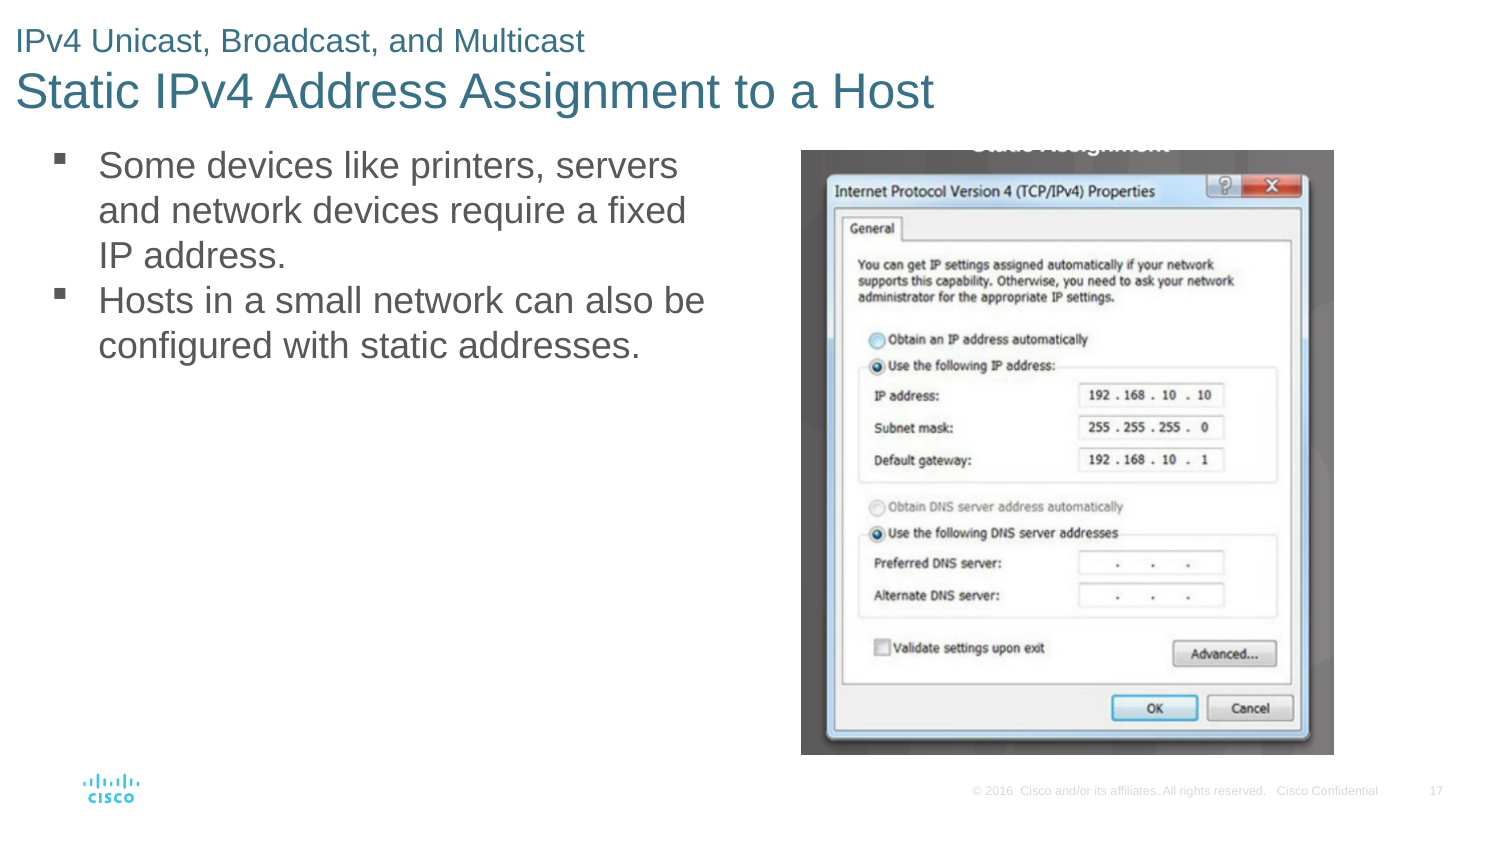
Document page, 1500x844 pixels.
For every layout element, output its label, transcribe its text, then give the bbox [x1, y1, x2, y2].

text_box Some devices like printers, servers and network devices require a fixed IP address. Hosts in a small network can also be configured with static addresses. [36, 133, 725, 374]
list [800, 150, 1334, 756]
title IPv4 Unicast, Broadcast, and Multicast Static IPv4 Address Assignment to a Host [0, 6, 1500, 131]
